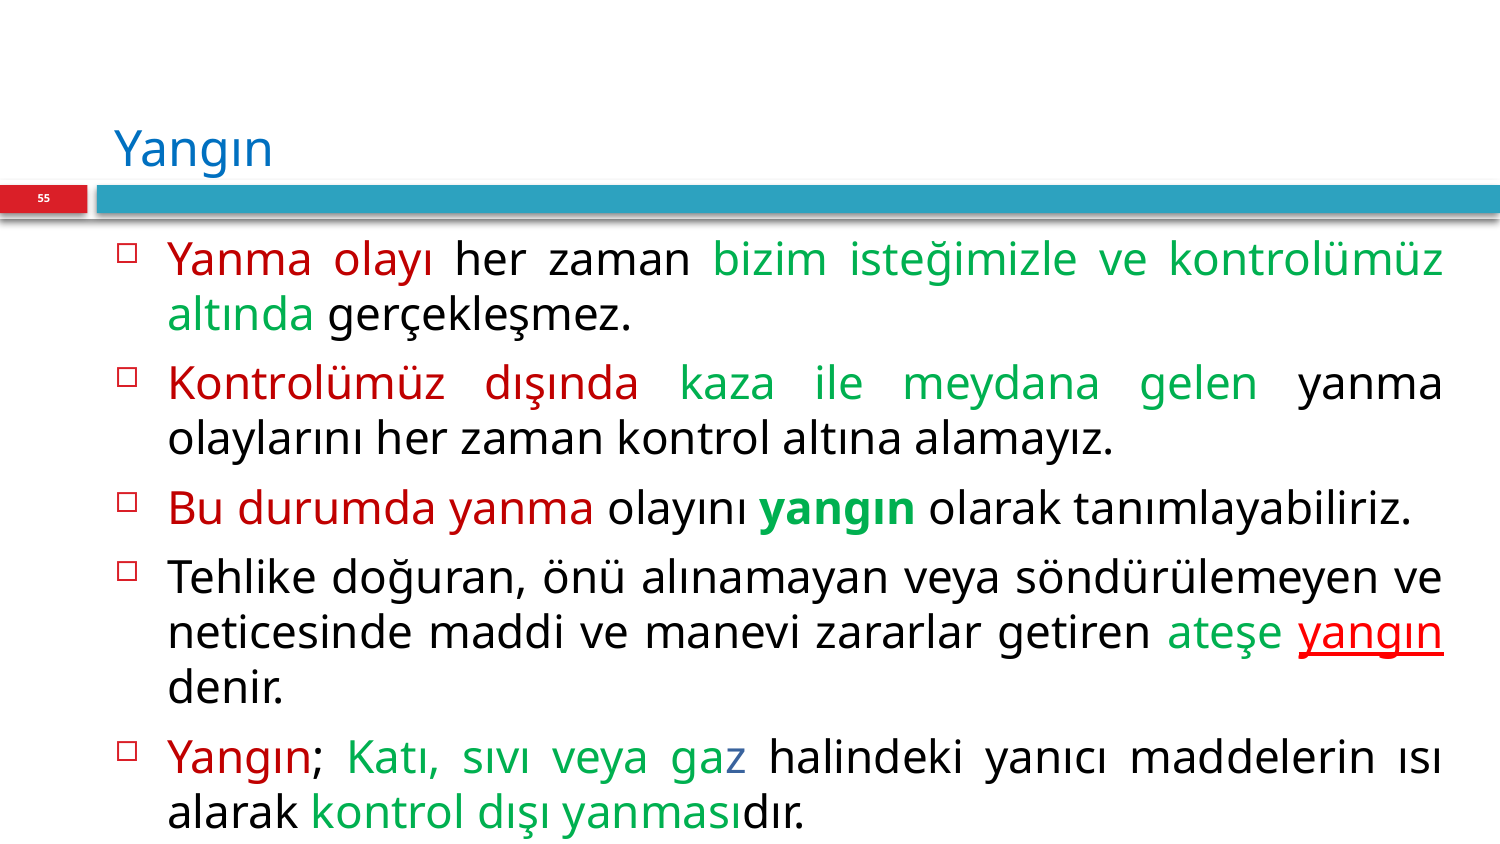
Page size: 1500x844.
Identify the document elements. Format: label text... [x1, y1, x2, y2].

list Yanma olayı her zaman bizim isteğimizle ve kontrolümüz altında gerçekleşmez. Kontrolümüz dışında kaza ile meydana gelen yanma olaylarını her zaman kontrol altına alamayız. Bu durumda yanma olayını yangın olarak tanımlayabiliriz. Tehlike doğuran, önü alınamayan veya söndürülemeyen ve neticesinde maddi ve manevi zararlar getiren ateşe yangın denir. Yangın; Katı, sıvı veya gaz halindeki yanıcı maddelerin ısı alarak kontrol dışı yanmasıdır. [99, 221, 1459, 824]
title Yangın [99, 19, 1483, 185]
slide_number 55 [0, 184, 88, 215]
